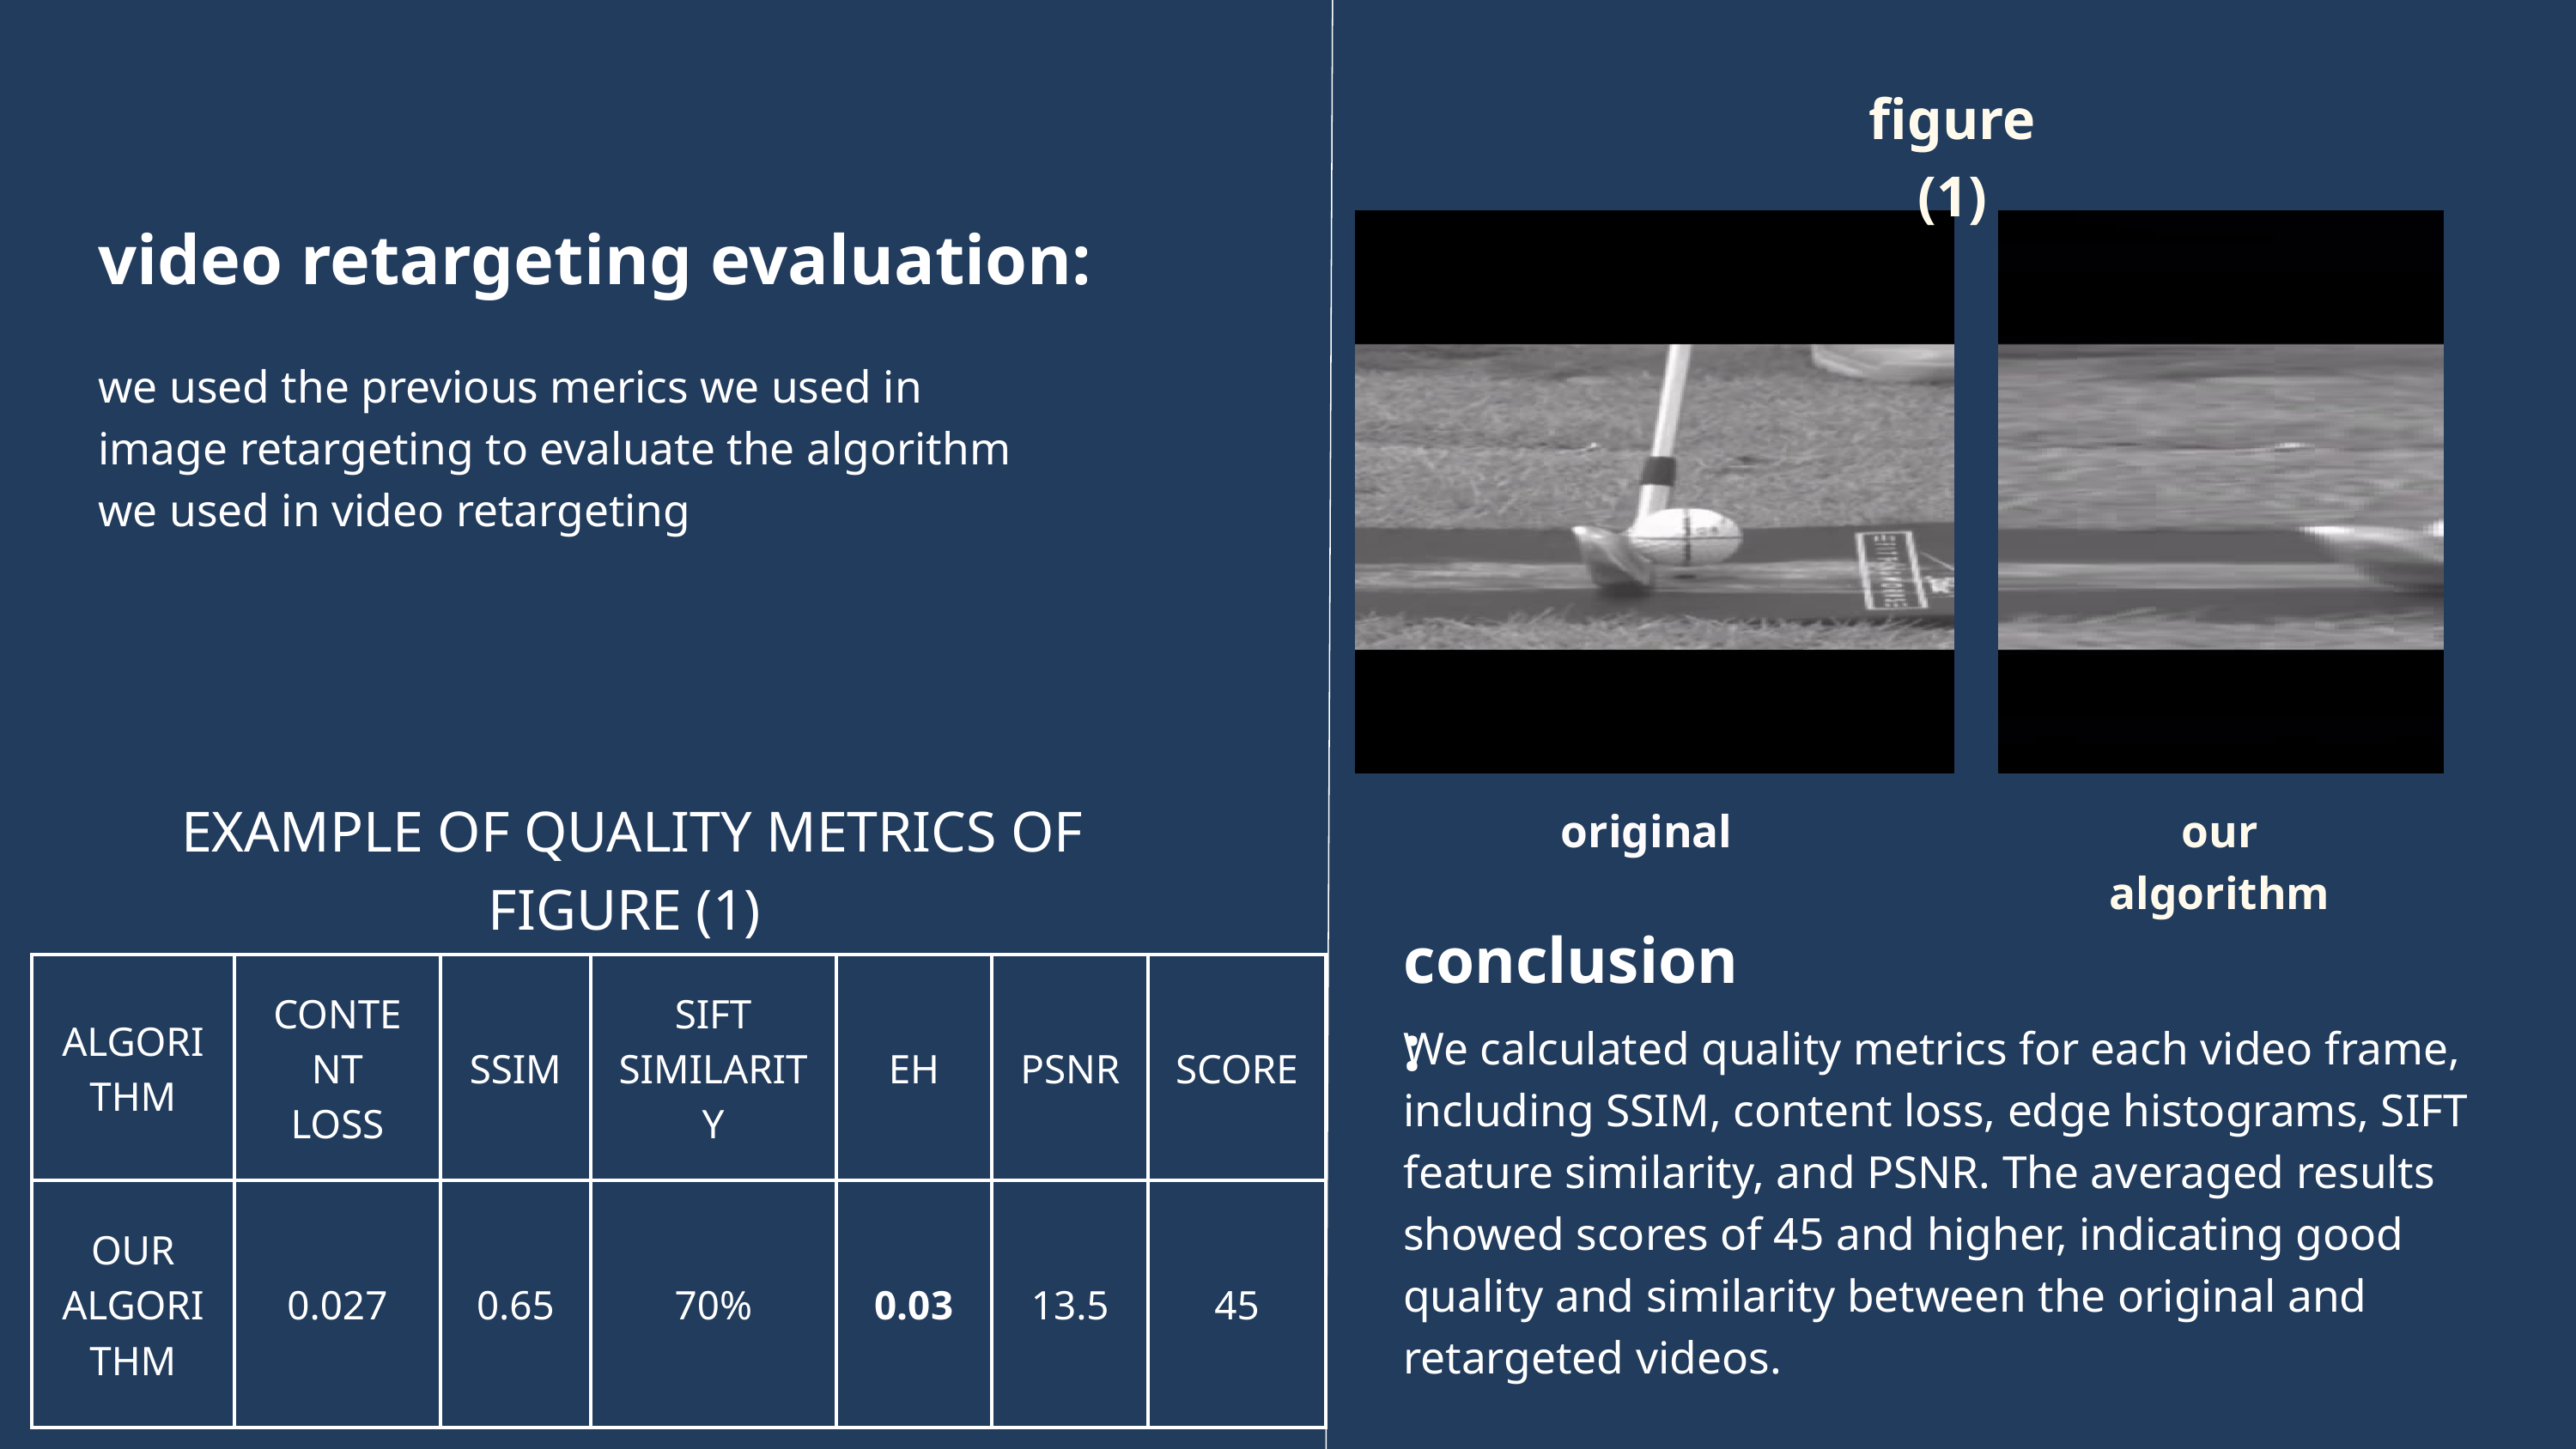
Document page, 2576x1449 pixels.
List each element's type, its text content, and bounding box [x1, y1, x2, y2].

text_box video retargeting evaluation: [98, 203, 1151, 299]
table_header PSNR [993, 956, 1146, 1179]
text_box conclusion: [1403, 907, 1756, 1011]
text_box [1353, 209, 1956, 774]
table_cell 13.5 [993, 1182, 1146, 1426]
table_cell OUR ALGORITHM [33, 1182, 233, 1426]
table_cell 0.03 [838, 1182, 990, 1426]
text_box We calculated quality metrics for each video frame, including SSIM, content loss, edge histograms, SIFT feature similarity, and PSNR. The averaged results showed scores of 45 and higher, indicating good quality and similarity between the original and retargeted videos. [1403, 1011, 2507, 1383]
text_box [1997, 209, 2445, 774]
text_box our algorithm [2072, 794, 2367, 919]
table_header CONTENT LOSS [236, 956, 439, 1179]
text_box figure (1) [1832, 72, 2073, 228]
table_header ALGORITHM [33, 956, 233, 1179]
table_cell 0.027 [236, 1182, 439, 1426]
text_box EXAMPLE OF QUALITY METRICS OF FIGURE (1) [98, 785, 1151, 942]
table_cell 45 [1150, 1182, 1324, 1426]
text_box we used the previous merics we used in image retargeting to evaluate the algorithm we used in video retargeting [98, 349, 1059, 536]
table_header SCORE [1150, 956, 1324, 1179]
table_header SIFT SIMILARITY [592, 956, 835, 1179]
text_box original [1559, 794, 1735, 857]
table_cell 0.65 [442, 1182, 589, 1426]
table_cell 70% [592, 1182, 835, 1426]
table_header SSIM [442, 956, 589, 1179]
table_header EH [838, 956, 990, 1179]
